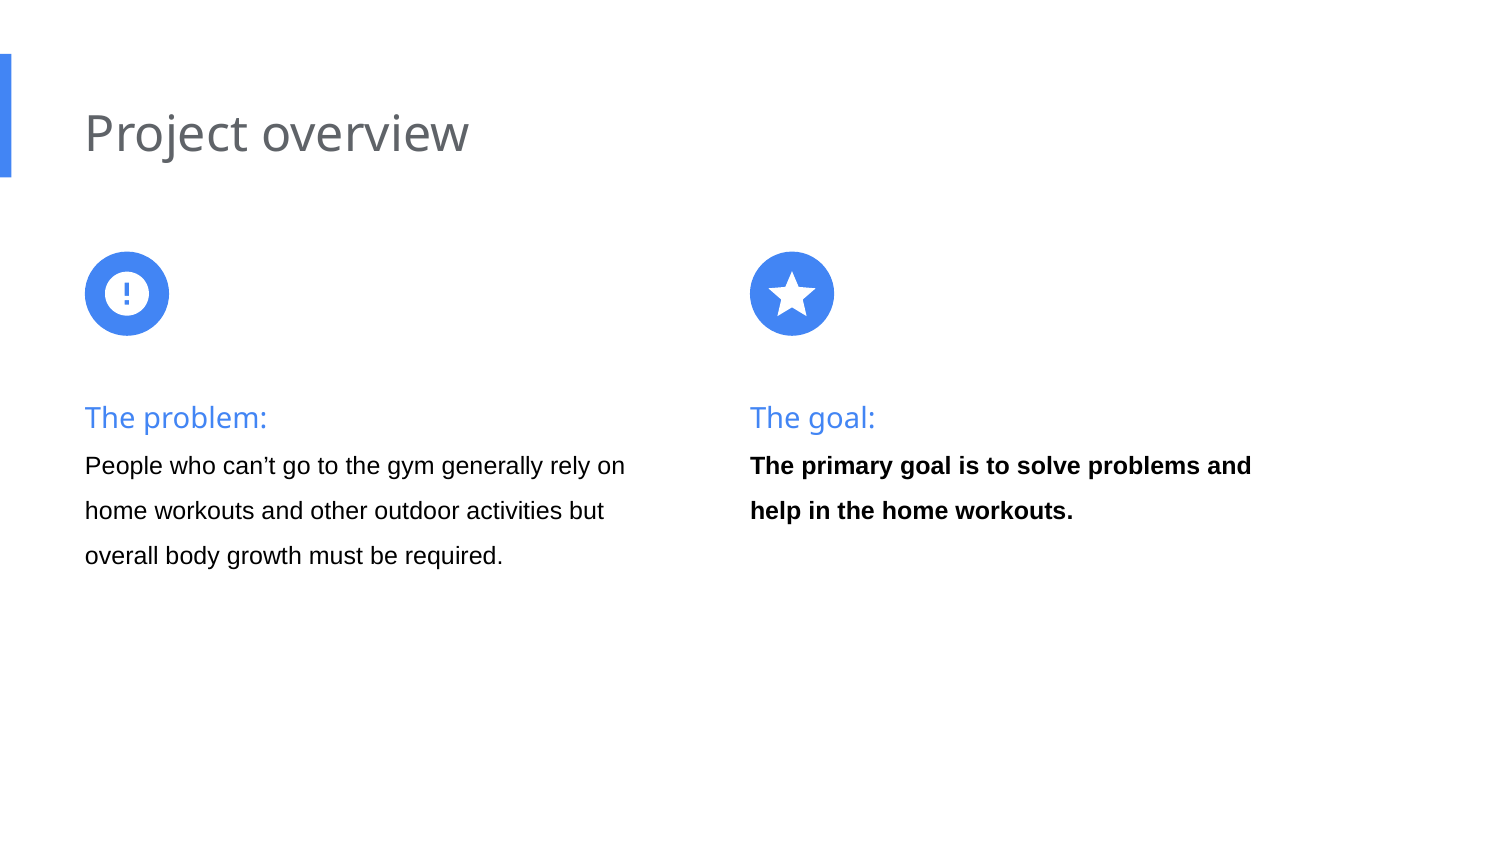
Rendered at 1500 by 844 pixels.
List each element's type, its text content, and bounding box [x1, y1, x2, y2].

text_box The problem: People who can’t go to the gym generally rely on home workouts and other outdoor activities but overall body growth must be required. [84, 367, 651, 585]
text_box [768, 271, 816, 317]
text_box [84, 251, 170, 336]
text_box Project overview [84, 85, 1095, 176]
text_box [105, 271, 149, 316]
text_box [749, 251, 835, 336]
text_box The goal: The primary goal is to solve problems and help in the home workouts. [750, 367, 1316, 540]
